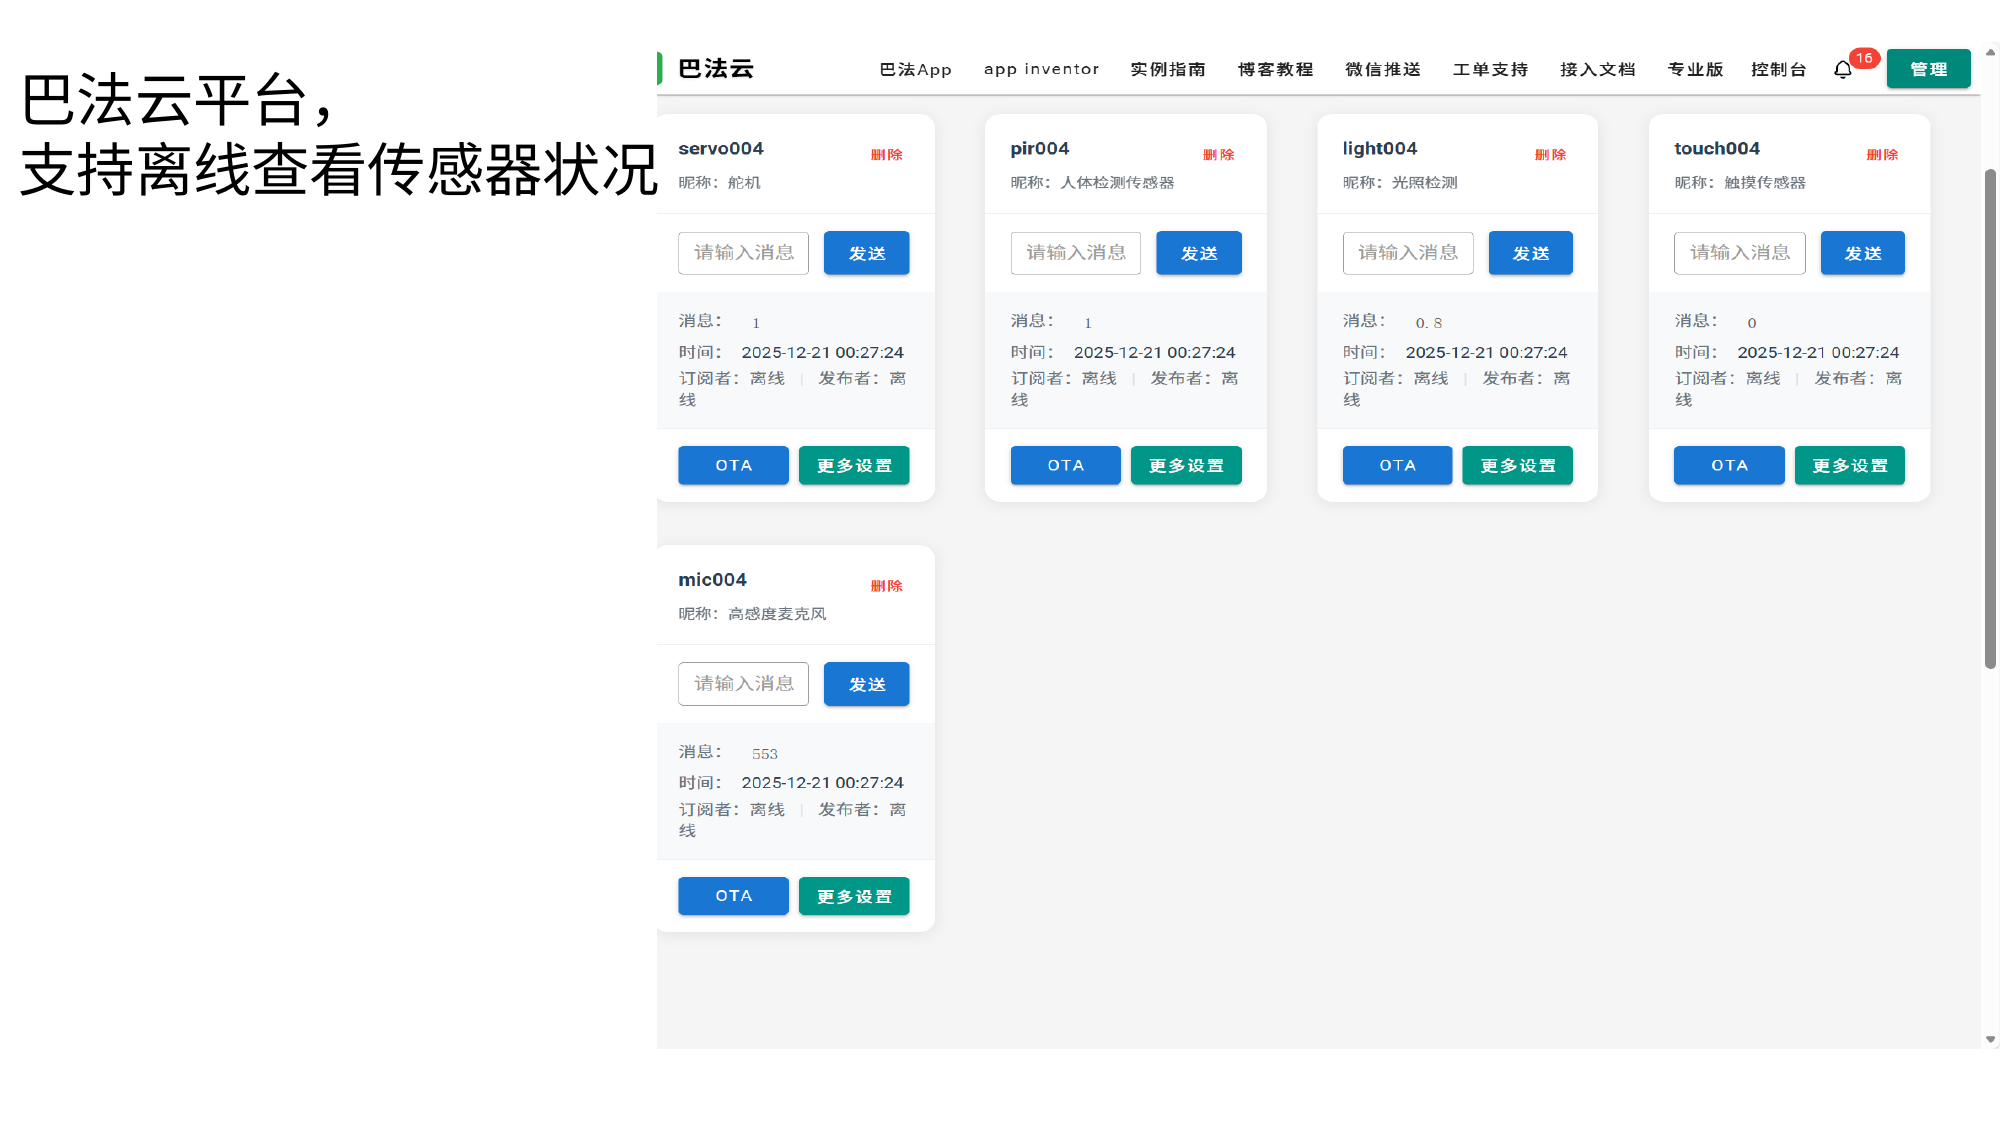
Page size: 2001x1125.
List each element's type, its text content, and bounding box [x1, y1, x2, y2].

text_box 巴法云平台， 支持离线查看传感器状况 [3, 56, 656, 211]
picture [656, 42, 2000, 1049]
